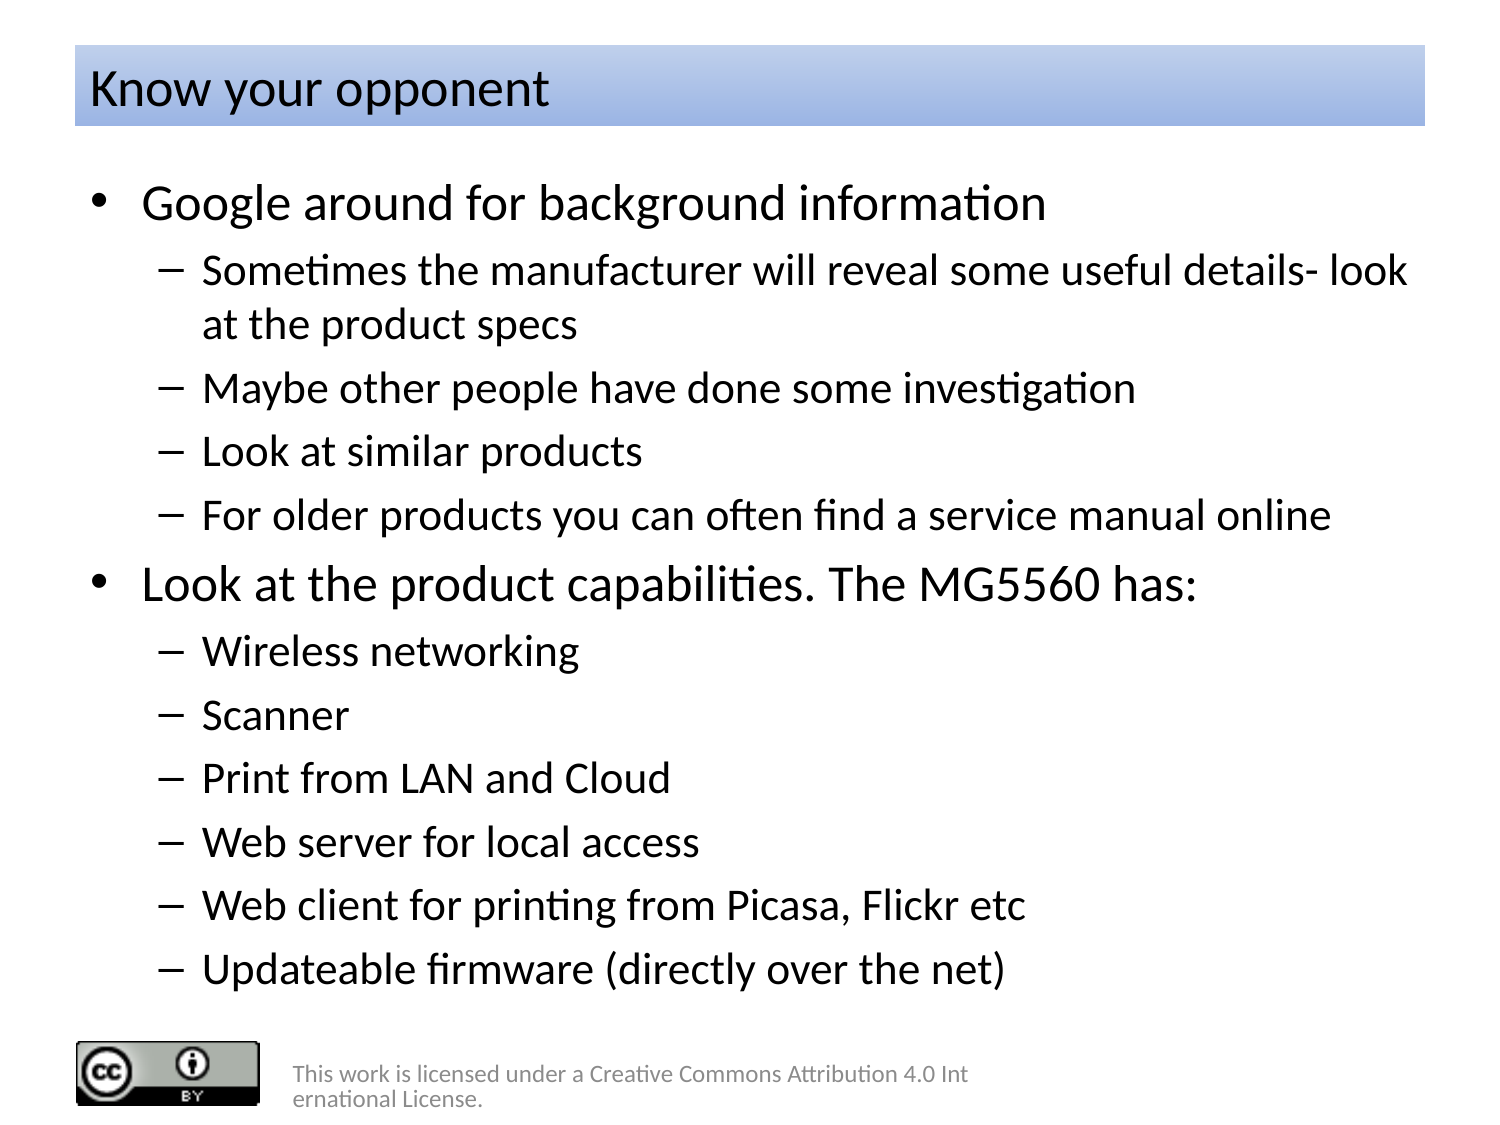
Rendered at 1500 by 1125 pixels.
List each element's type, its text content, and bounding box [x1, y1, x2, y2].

list Google around for background information Sometimes the manufacturer will reveal some useful details- look at the product specs Maybe other people have done some investigation Look at similar products For older products you can often find a service manual online Look at the product capabilities. The MG5560 has: Wireless networking Scanner Print from LAN and Cloud Web server for local access Web client for printing from Picasa, Flickr etc Updateable firmware (directly over the net) [75, 160, 1425, 1005]
picture [76, 1041, 260, 1106]
footer This work is licensed under a Creative Commons Attribution 4.0 International License. [277, 1042, 988, 1103]
title Know your opponent [75, 45, 1425, 126]
